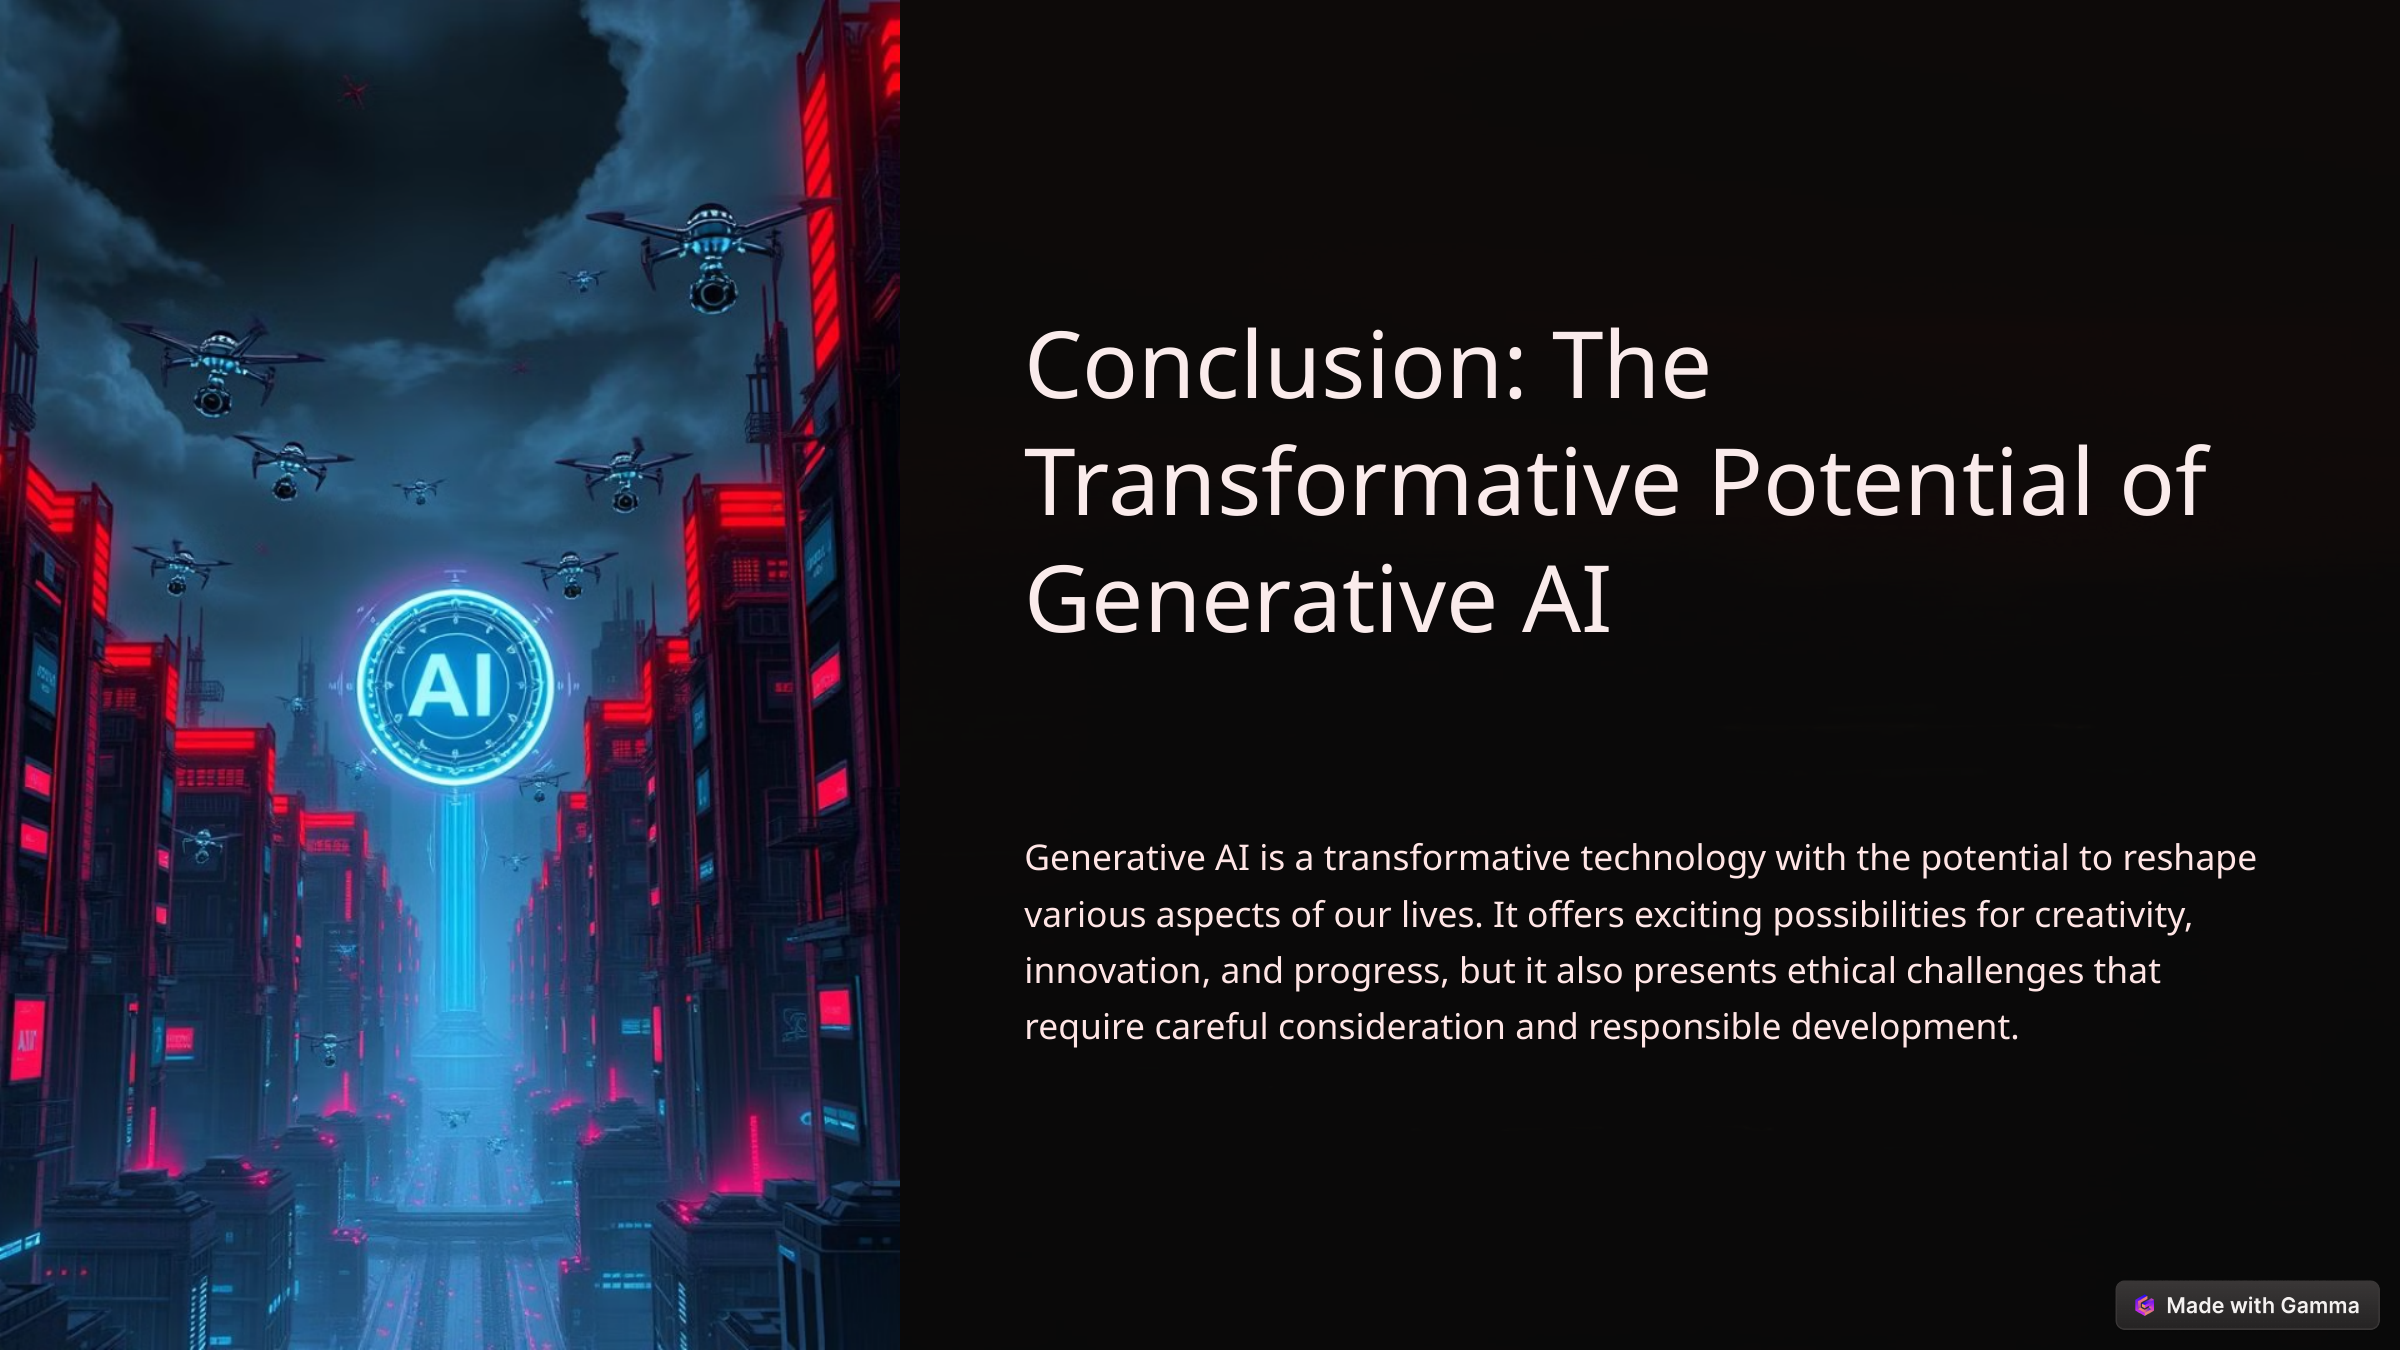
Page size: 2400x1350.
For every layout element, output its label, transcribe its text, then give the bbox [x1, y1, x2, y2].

text_box Generative AI is a transformative technology with the potential to reshape various aspects of our lives. It offers exciting possibilities for creativity, innovation, and progress, but it also presents ethical challenges that require careful consideration and responsible development. [1024, 821, 2276, 1050]
picture [0, 0, 900, 1350]
picture [2106, 1271, 2389, 1339]
text_box Conclusion: The Transformative Potential of Generative AI [1024, 300, 2276, 769]
